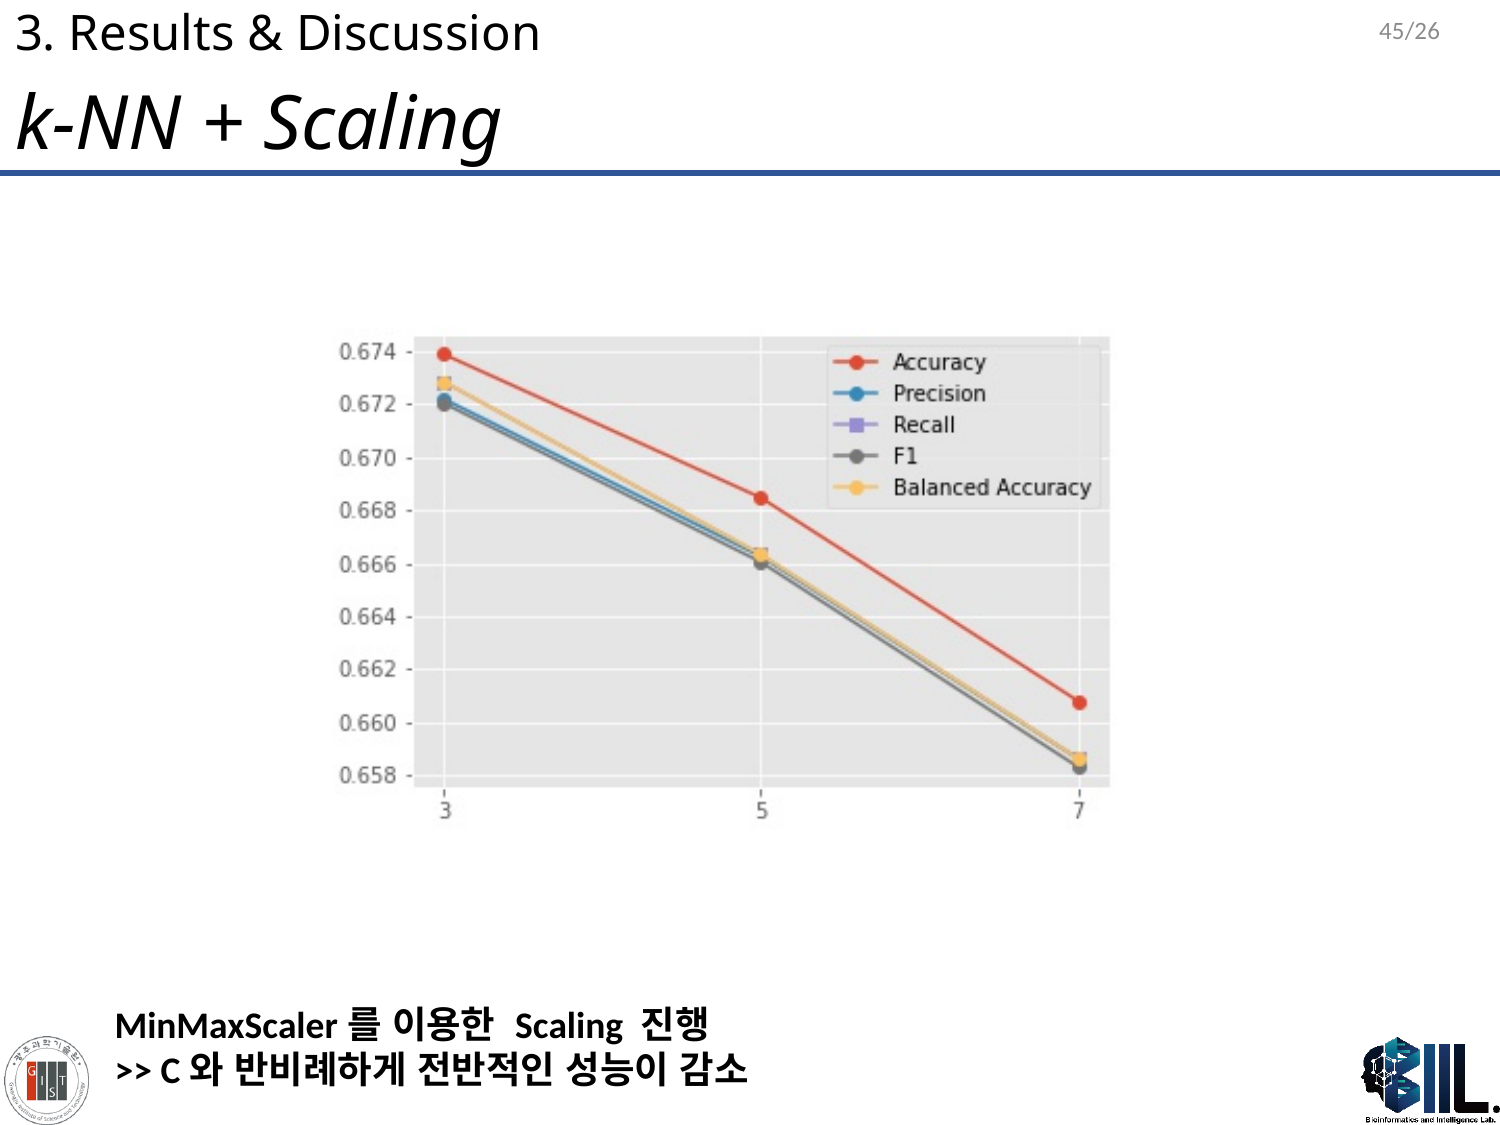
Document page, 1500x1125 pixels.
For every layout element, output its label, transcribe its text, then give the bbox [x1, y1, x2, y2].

text_box MinMaxScaler를 이용한 Scaling 진행 >> C와 반비례하게 전반적인 성능이 감소 [99, 993, 1500, 1099]
slide_number 45/26 [1117, 0, 1455, 60]
text_box k-NN + Scaling [0, 68, 1238, 170]
picture [1361, 1099, 1500, 1125]
picture [4, 1036, 89, 1125]
text_box k-NN + Scaling [0, 176, 1238, 183]
title 3. Results & Discussion [0, 0, 602, 68]
picture [299, 262, 1200, 863]
